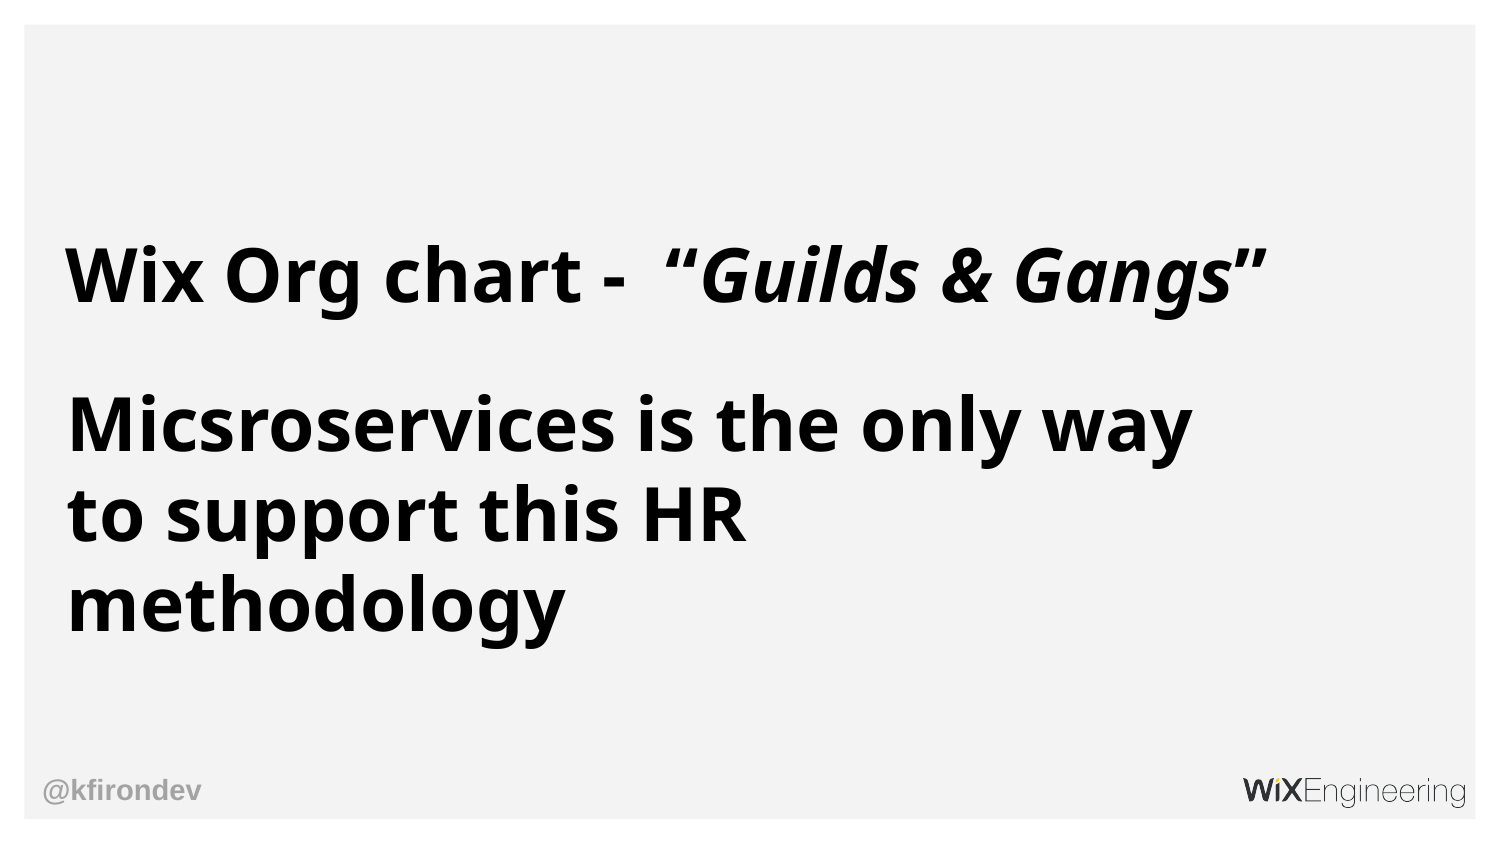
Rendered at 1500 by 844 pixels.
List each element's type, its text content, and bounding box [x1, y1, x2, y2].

text_box @kfirondev [27, 763, 243, 814]
title Wix Org chart - “Guilds & Gangs” [50, 212, 1471, 354]
text_box Micsroservices is the only way to support this HR methodology [52, 368, 1228, 654]
picture [1242, 778, 1465, 808]
